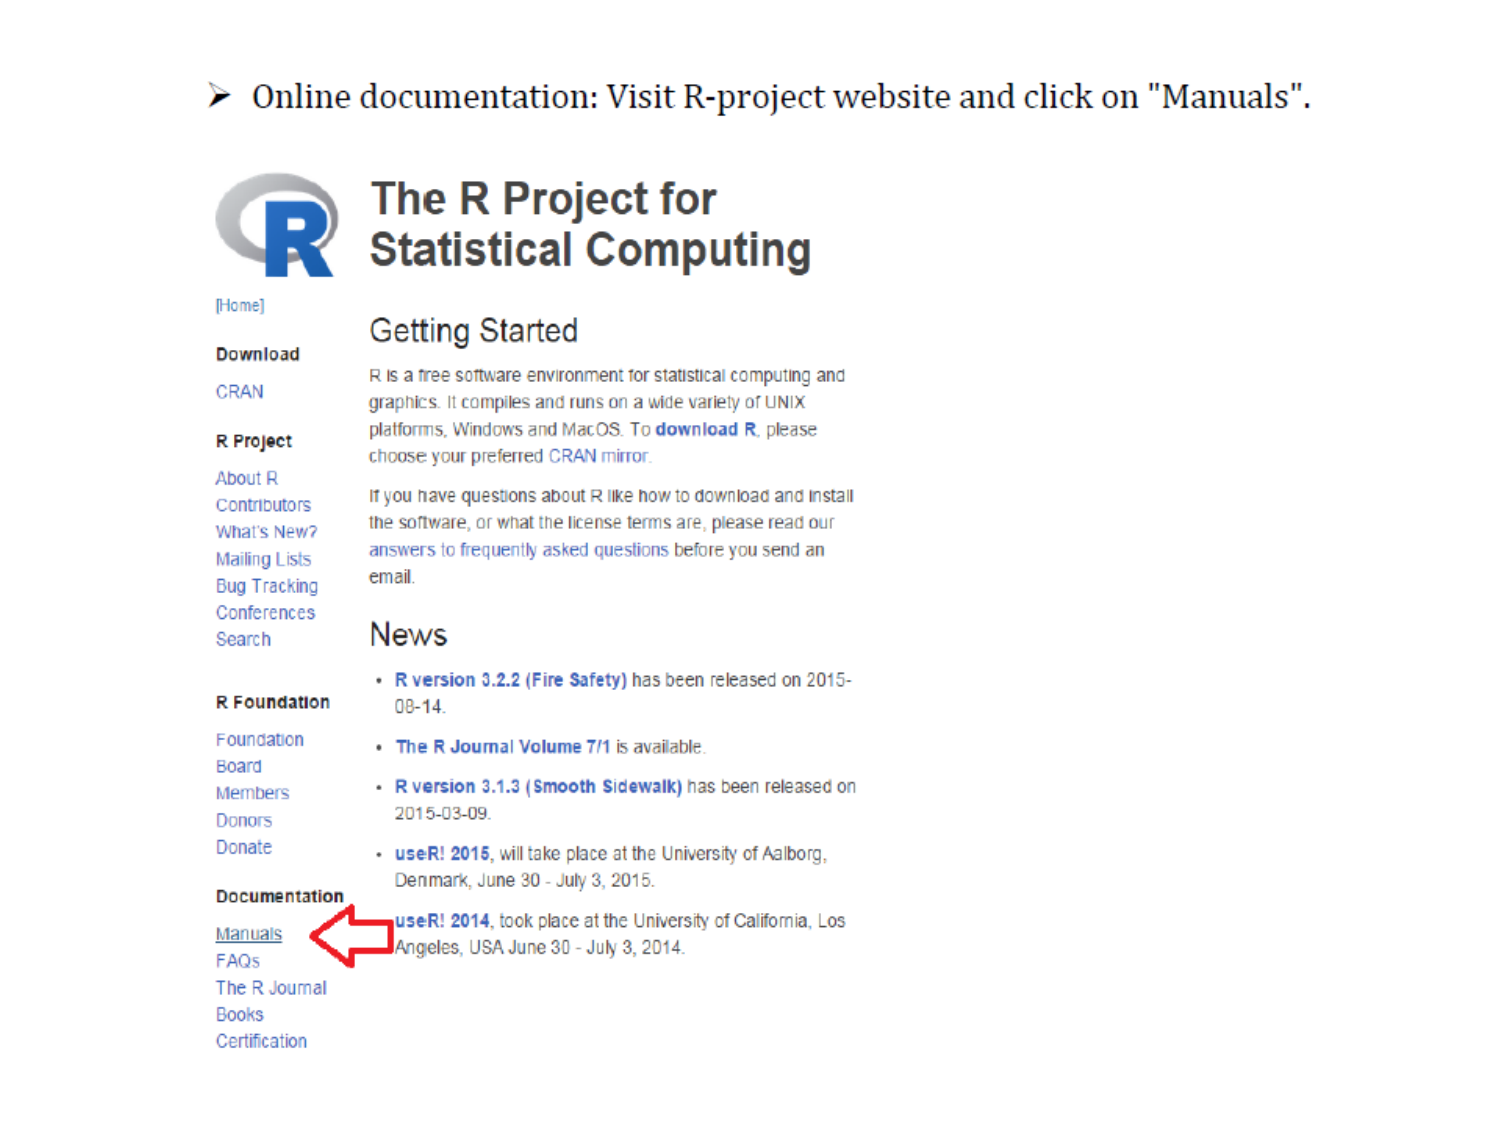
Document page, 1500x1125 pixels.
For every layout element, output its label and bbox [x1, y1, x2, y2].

picture [147, 66, 1373, 1059]
